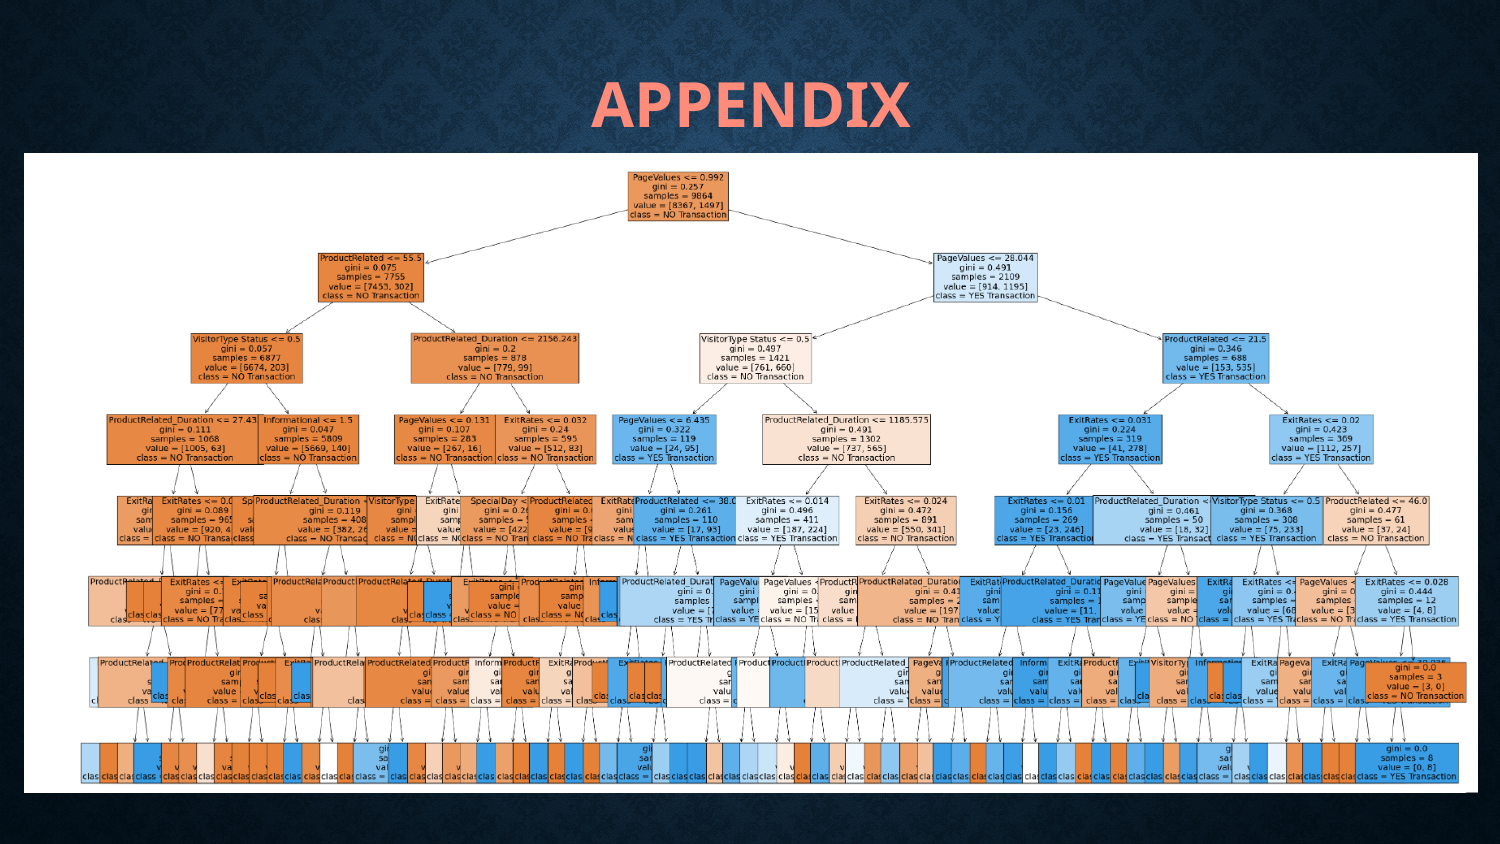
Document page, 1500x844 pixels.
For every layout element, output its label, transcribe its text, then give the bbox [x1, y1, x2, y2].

picture [23, 153, 1479, 793]
title Appendix [116, 58, 1387, 152]
